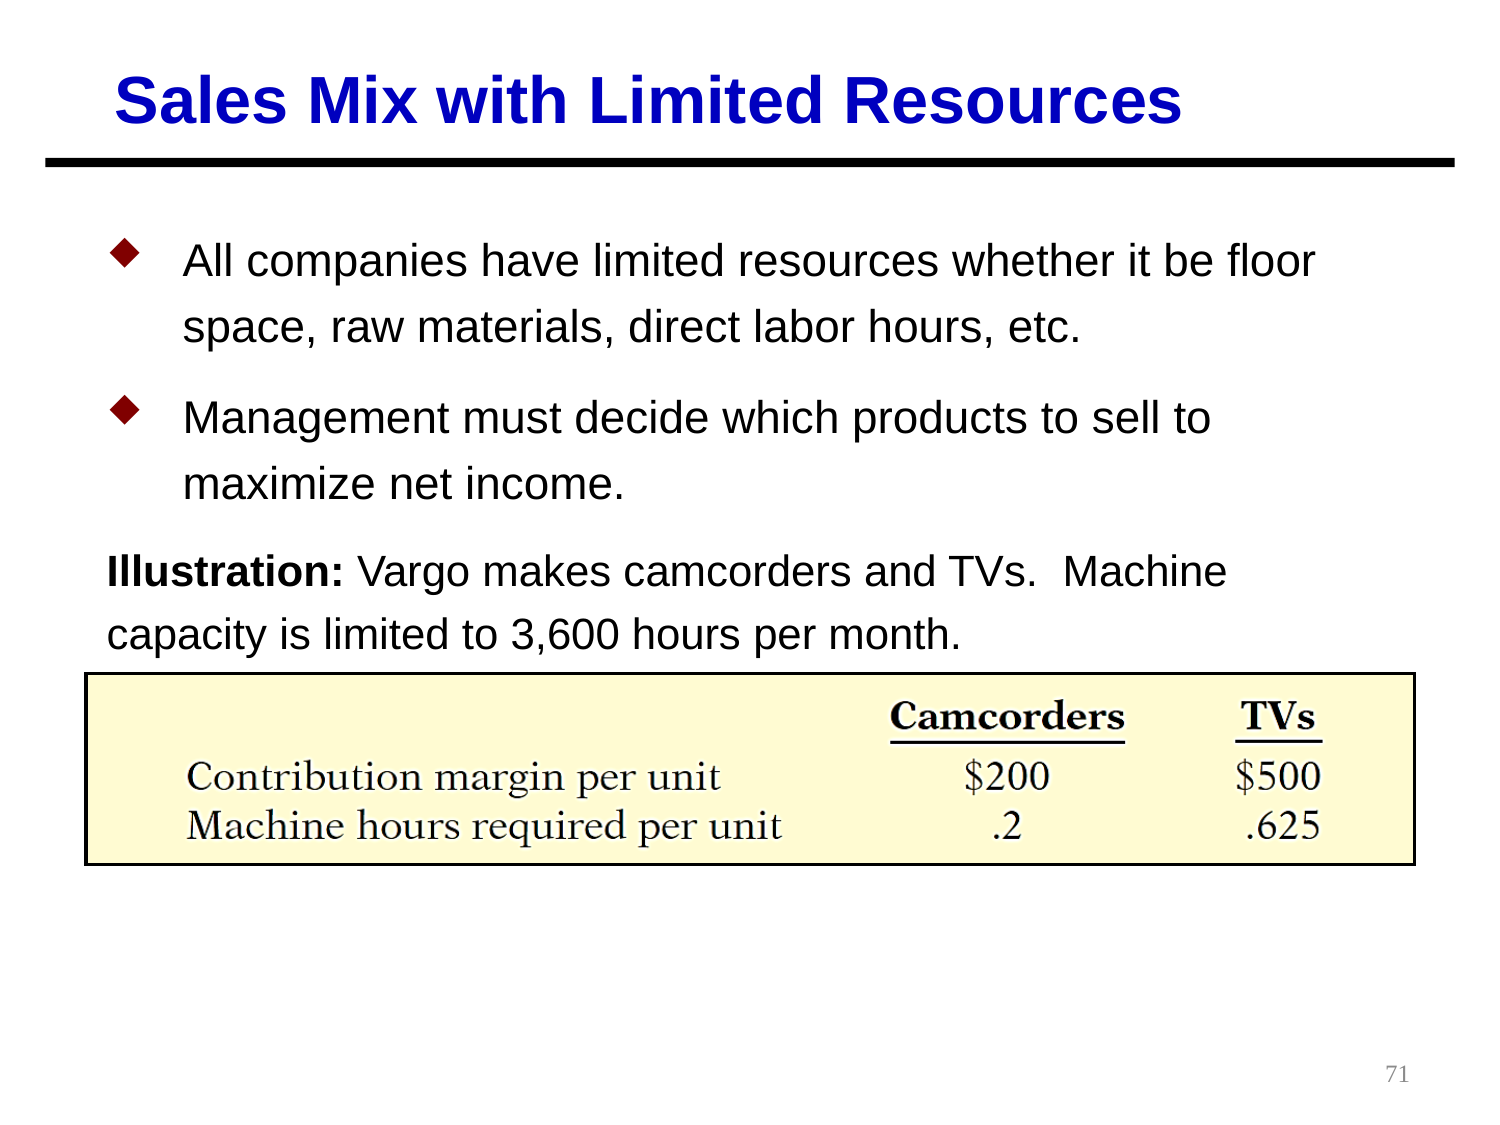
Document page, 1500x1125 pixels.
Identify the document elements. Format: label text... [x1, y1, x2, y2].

text_box Sales Mix with Limited Resources [99, 50, 1463, 142]
text_box Illustration: Vargo makes camcorders and TVs. Machine capacity is limited to 3,600 hours per month. [91, 524, 1392, 672]
picture [87, 674, 1413, 863]
text_box All companies have limited resources whether it be floor space, raw materials, direct labor hours, etc. Management must decide which products to sell to maximize net income. [91, 212, 1392, 513]
slide_number 71 [1074, 1042, 1425, 1103]
